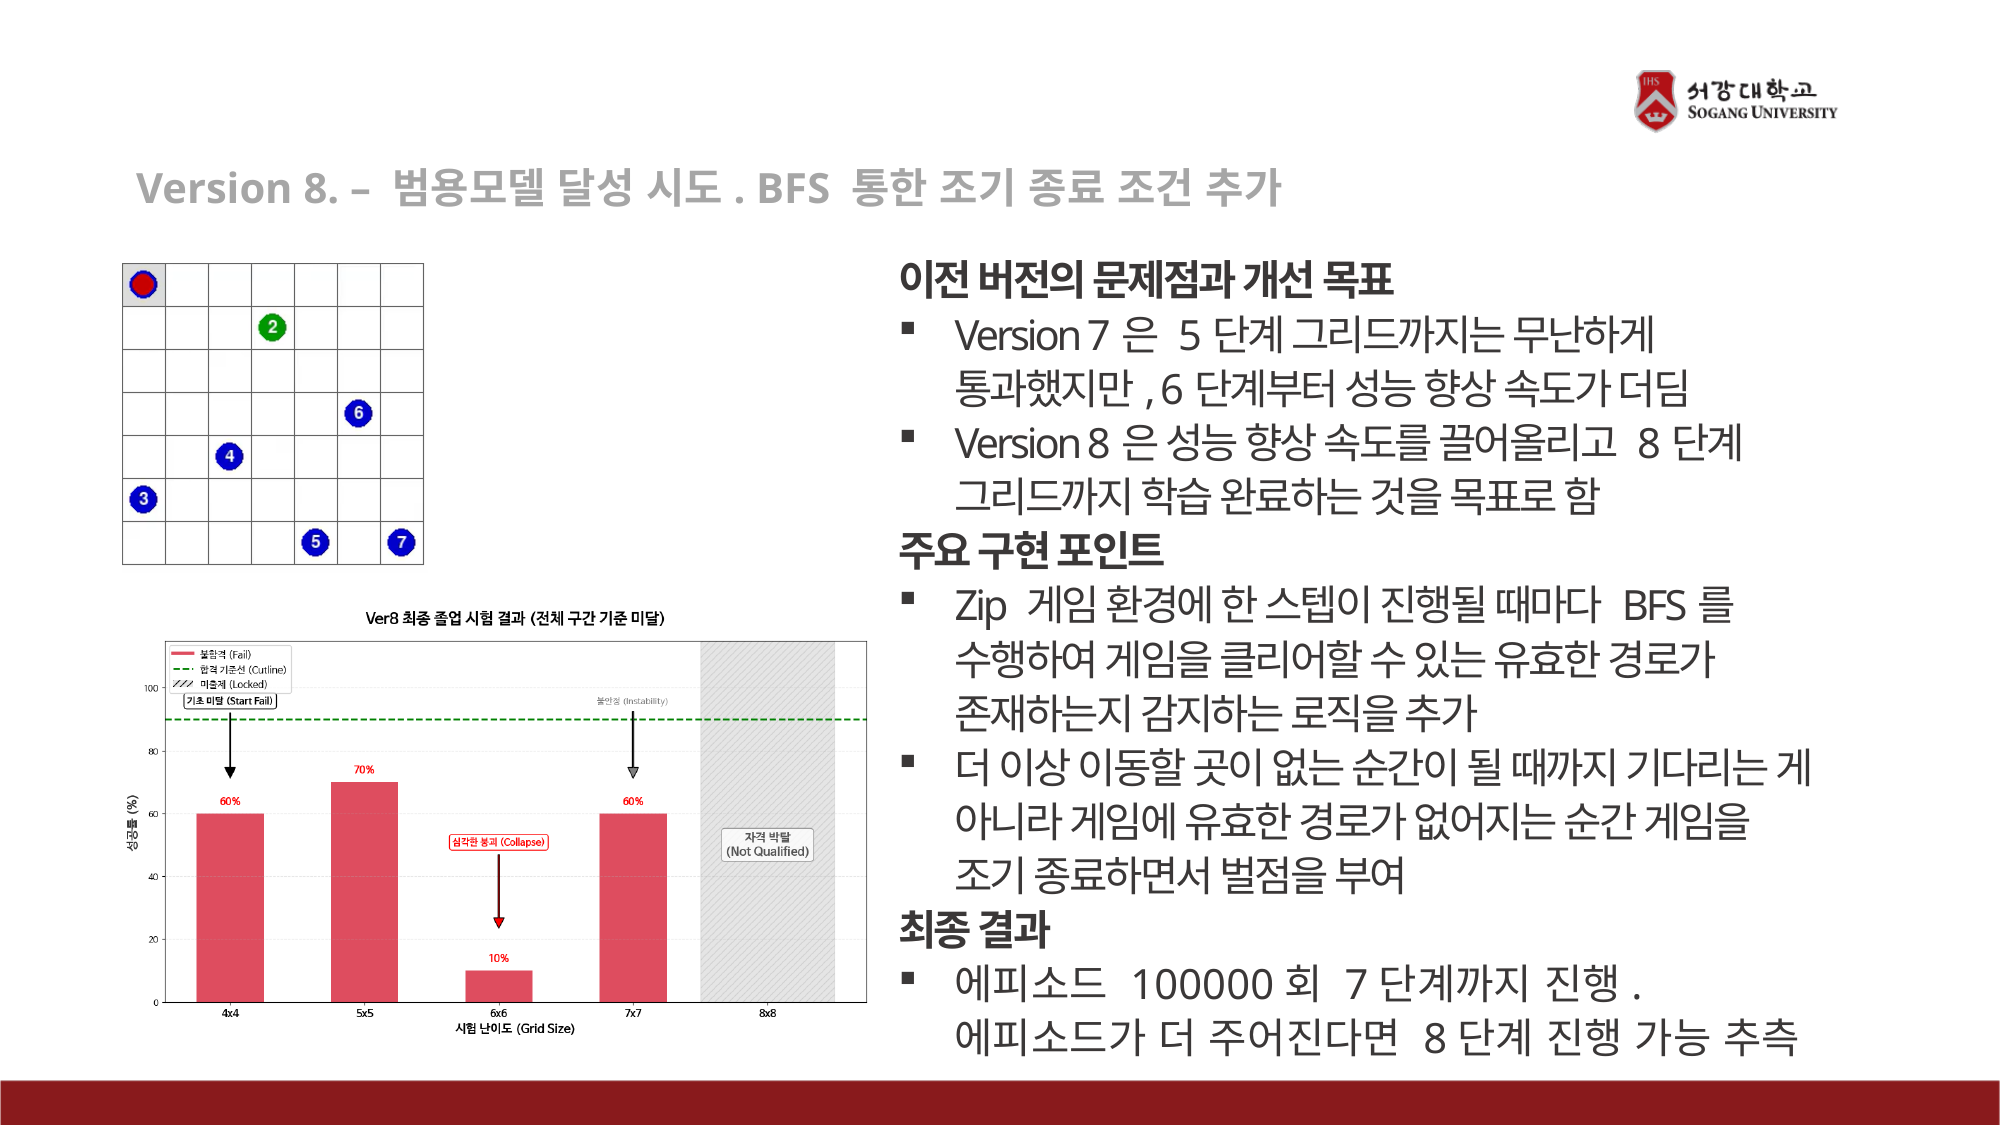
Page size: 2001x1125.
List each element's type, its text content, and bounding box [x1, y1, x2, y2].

text_box Version 8. – 범용모델 달성 시도. BFS 통한 조기 종료 조건 추가 [121, 153, 1835, 219]
text_box 이전 버전의 문제점과 개선 목표 Version 7은 5단계 그리드까지는 무난하게 통과했지만, 6단계부터 성능 향상 속도가 더딤 Version 8은 성능 향상 속도를 끌어올리고 8단계 그리드까지 학습 완료하는 것을 목표로 함 주요 구현 포인트 Zip 게임 환경에 한 스텝이 진행될 때마다 BFS를 수행하여 게임을 클리어할 수 있는 유효한 경로가 존재하는지 감지하는 로직을 추가 더 이상 이동할 곳이 없는 순간이 될 때까지 기다리는 게 아니라 게임에 유효한 경로가 없어지는 순간 게임을 조기 종료하면서 벌점을 부여 최종 결과 에피소드 100000회 7단계까지 진행. 에피소드가 더 주어진다면 8단계 진행 가능 추측 [883, 242, 1835, 1070]
picture [0, 70, 2000, 1125]
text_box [121, 262, 638, 605]
